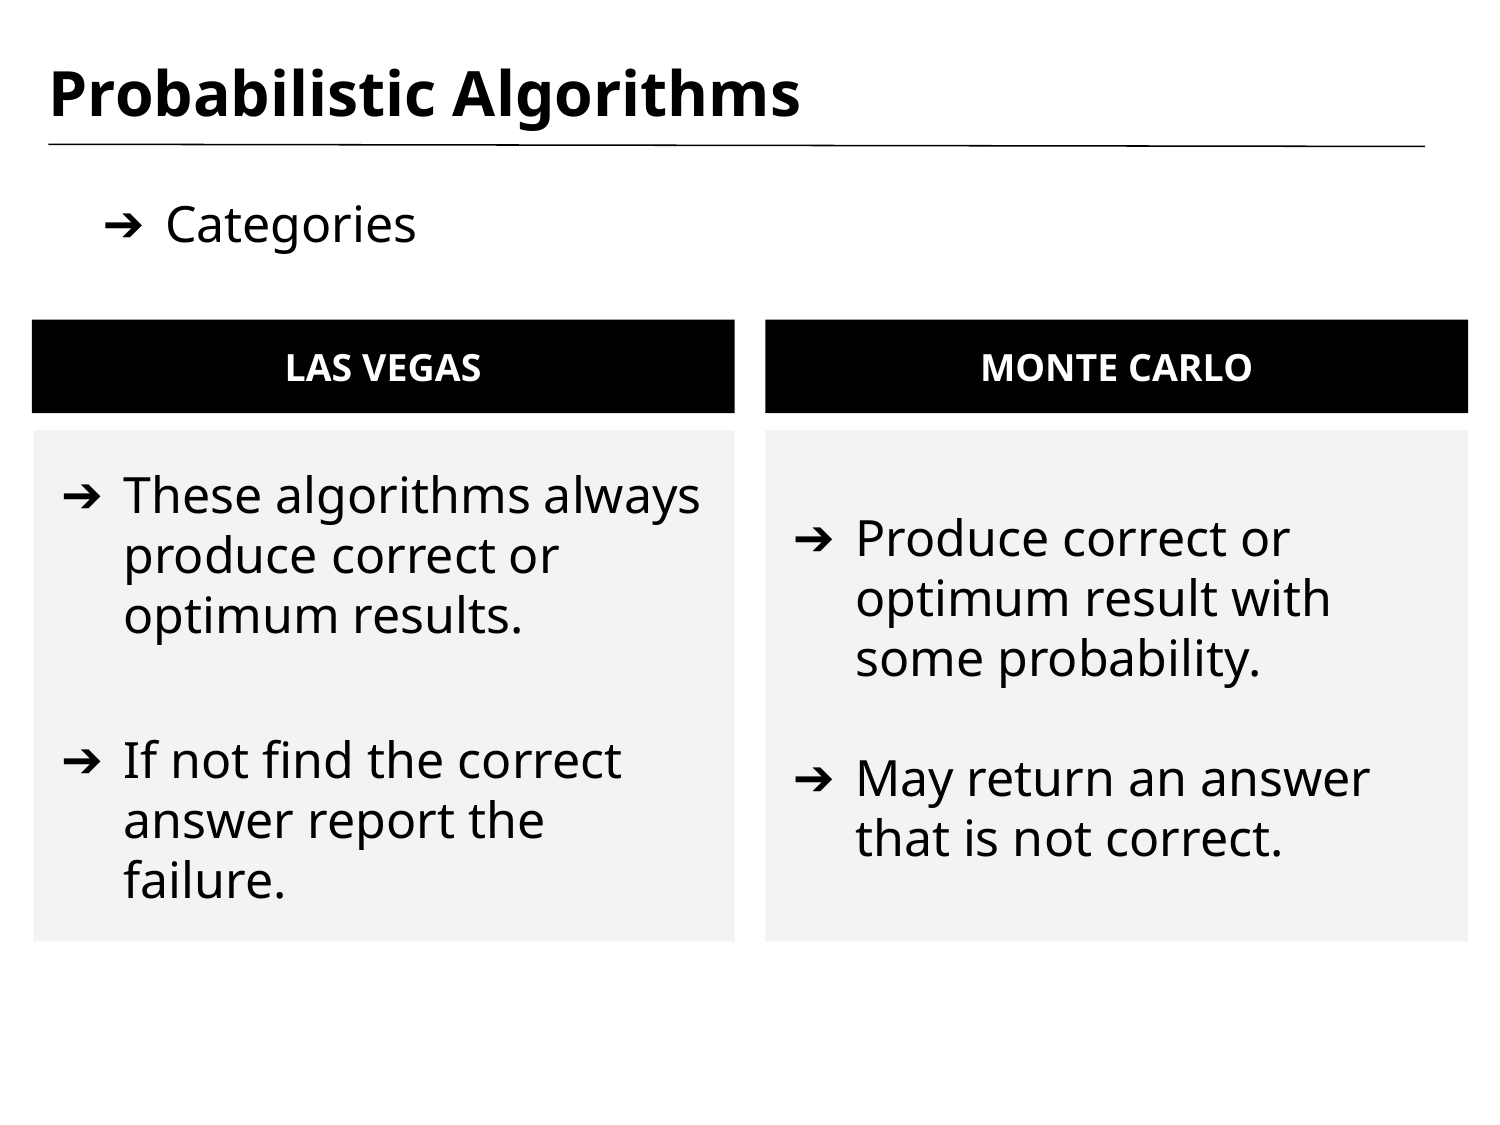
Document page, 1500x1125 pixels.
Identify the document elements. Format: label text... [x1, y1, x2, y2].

text_box These algorithms always produce correct or optimum results. If not find the correct answer report the failure. [33, 430, 735, 942]
title Probabilistic Algorithms [33, 32, 1384, 145]
text_box Produce correct or optimum result with some probability. May return an answer that is not correct. [765, 430, 1469, 942]
list Categories [75, 177, 1425, 306]
text_box MONTE CARLO [765, 319, 1469, 414]
text_box LAS VEGAS [31, 319, 735, 414]
